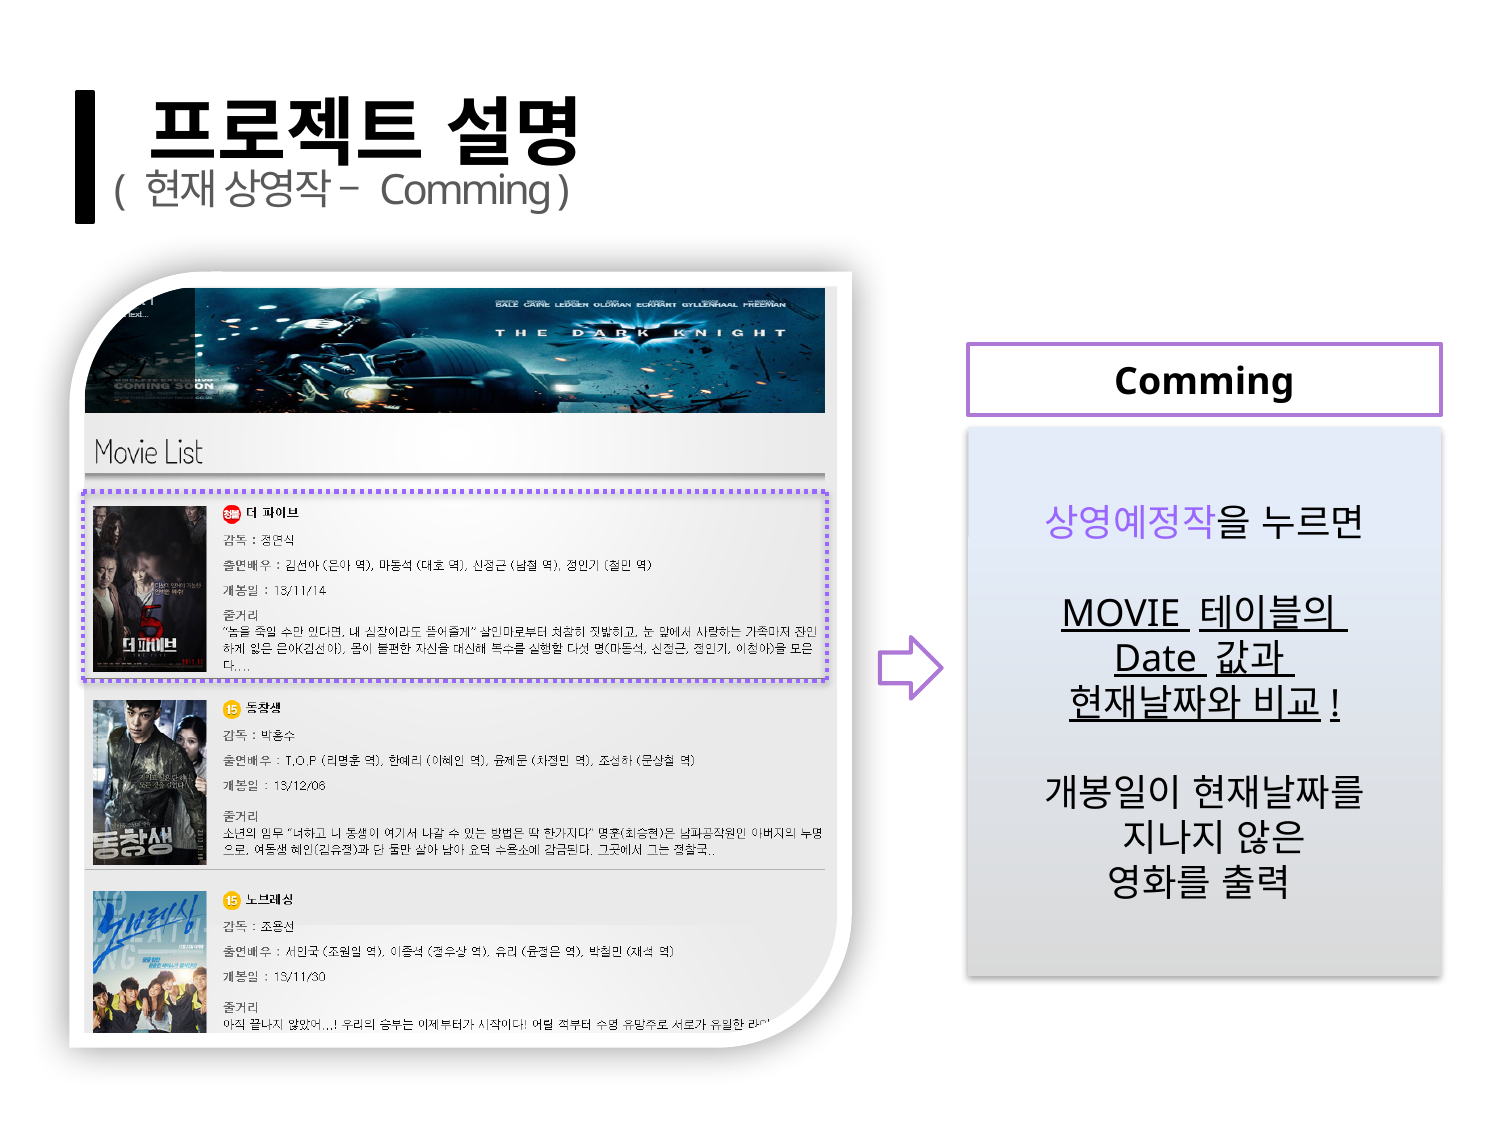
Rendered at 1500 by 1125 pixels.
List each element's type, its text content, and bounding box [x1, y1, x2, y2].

picture [76, 278, 845, 1041]
text_box 상영예정작을 누르면 MOVIE 테이블의 Date 값과 현재날짜와 비교! 개봉일이 현재날짜를 지나지 않은 영화를 출력 [968, 426, 1442, 977]
text_box 프로젝트 설명 [133, 77, 599, 182]
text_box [82, 491, 828, 681]
text_box ( 현재 상영작 – Comming ) [99, 156, 585, 221]
text_box [75, 90, 95, 224]
text_box Comming [966, 342, 1443, 417]
text_box [879, 635, 944, 701]
